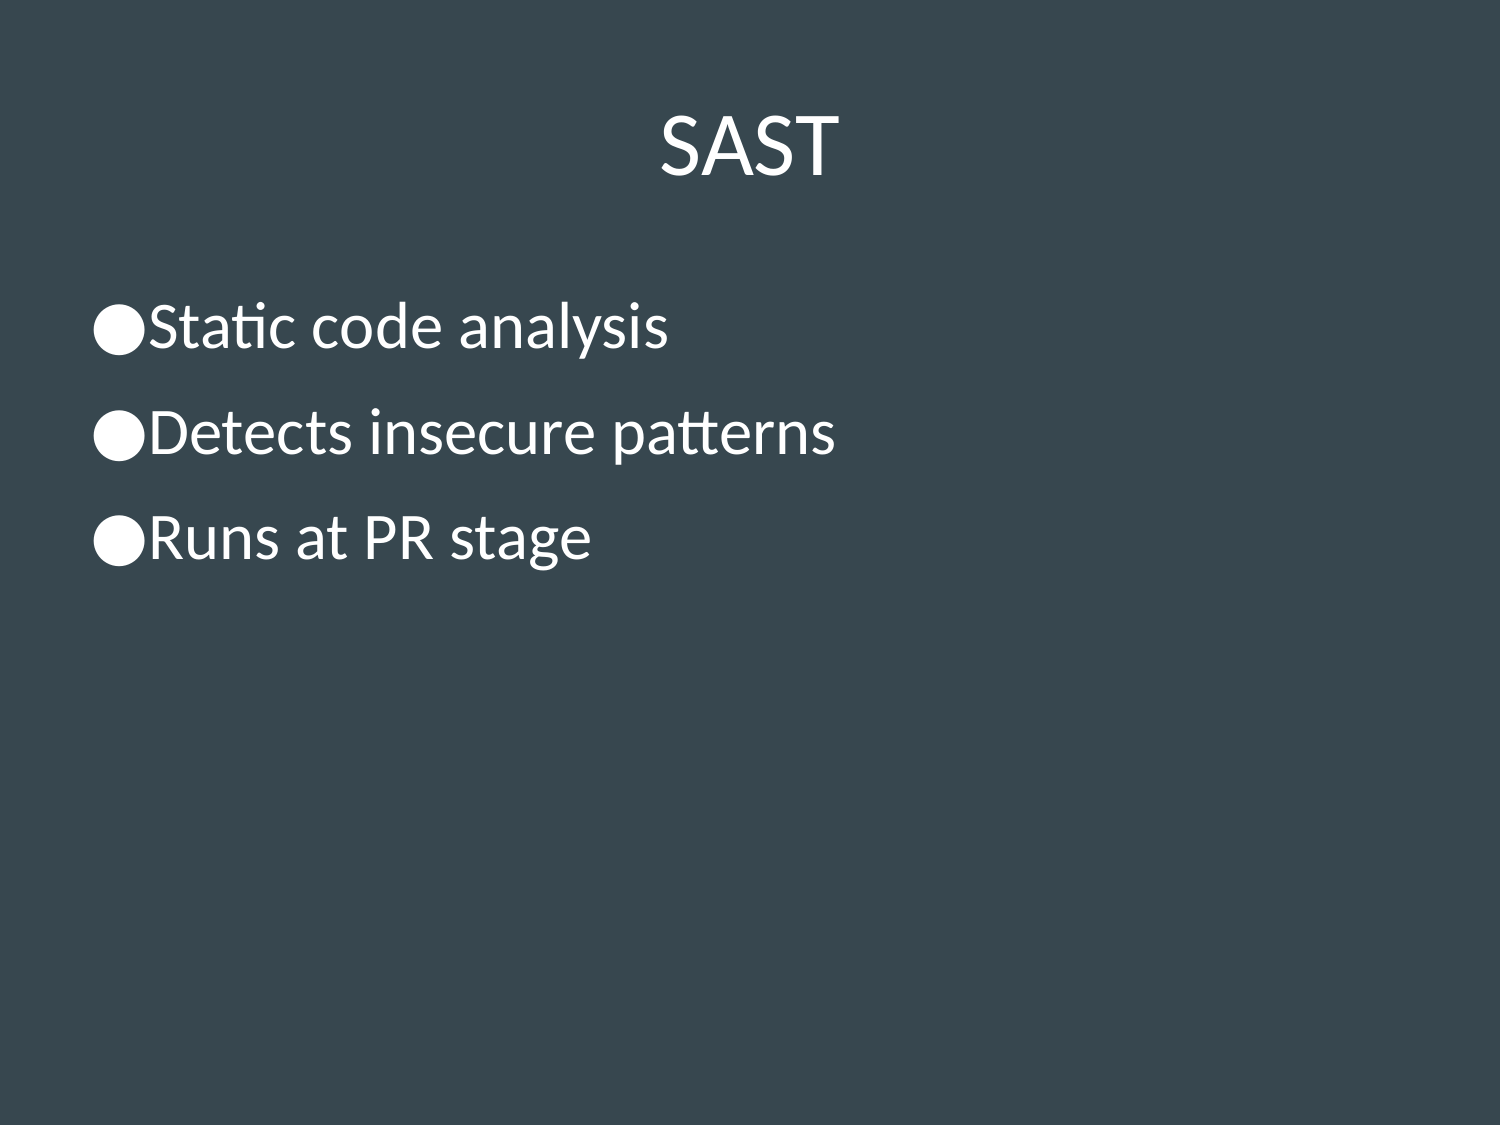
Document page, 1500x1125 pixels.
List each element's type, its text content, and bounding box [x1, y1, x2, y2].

list Static code analysis Detects insecure patterns Runs at PR stage [75, 262, 1425, 1005]
title SAST [75, 45, 1425, 233]
